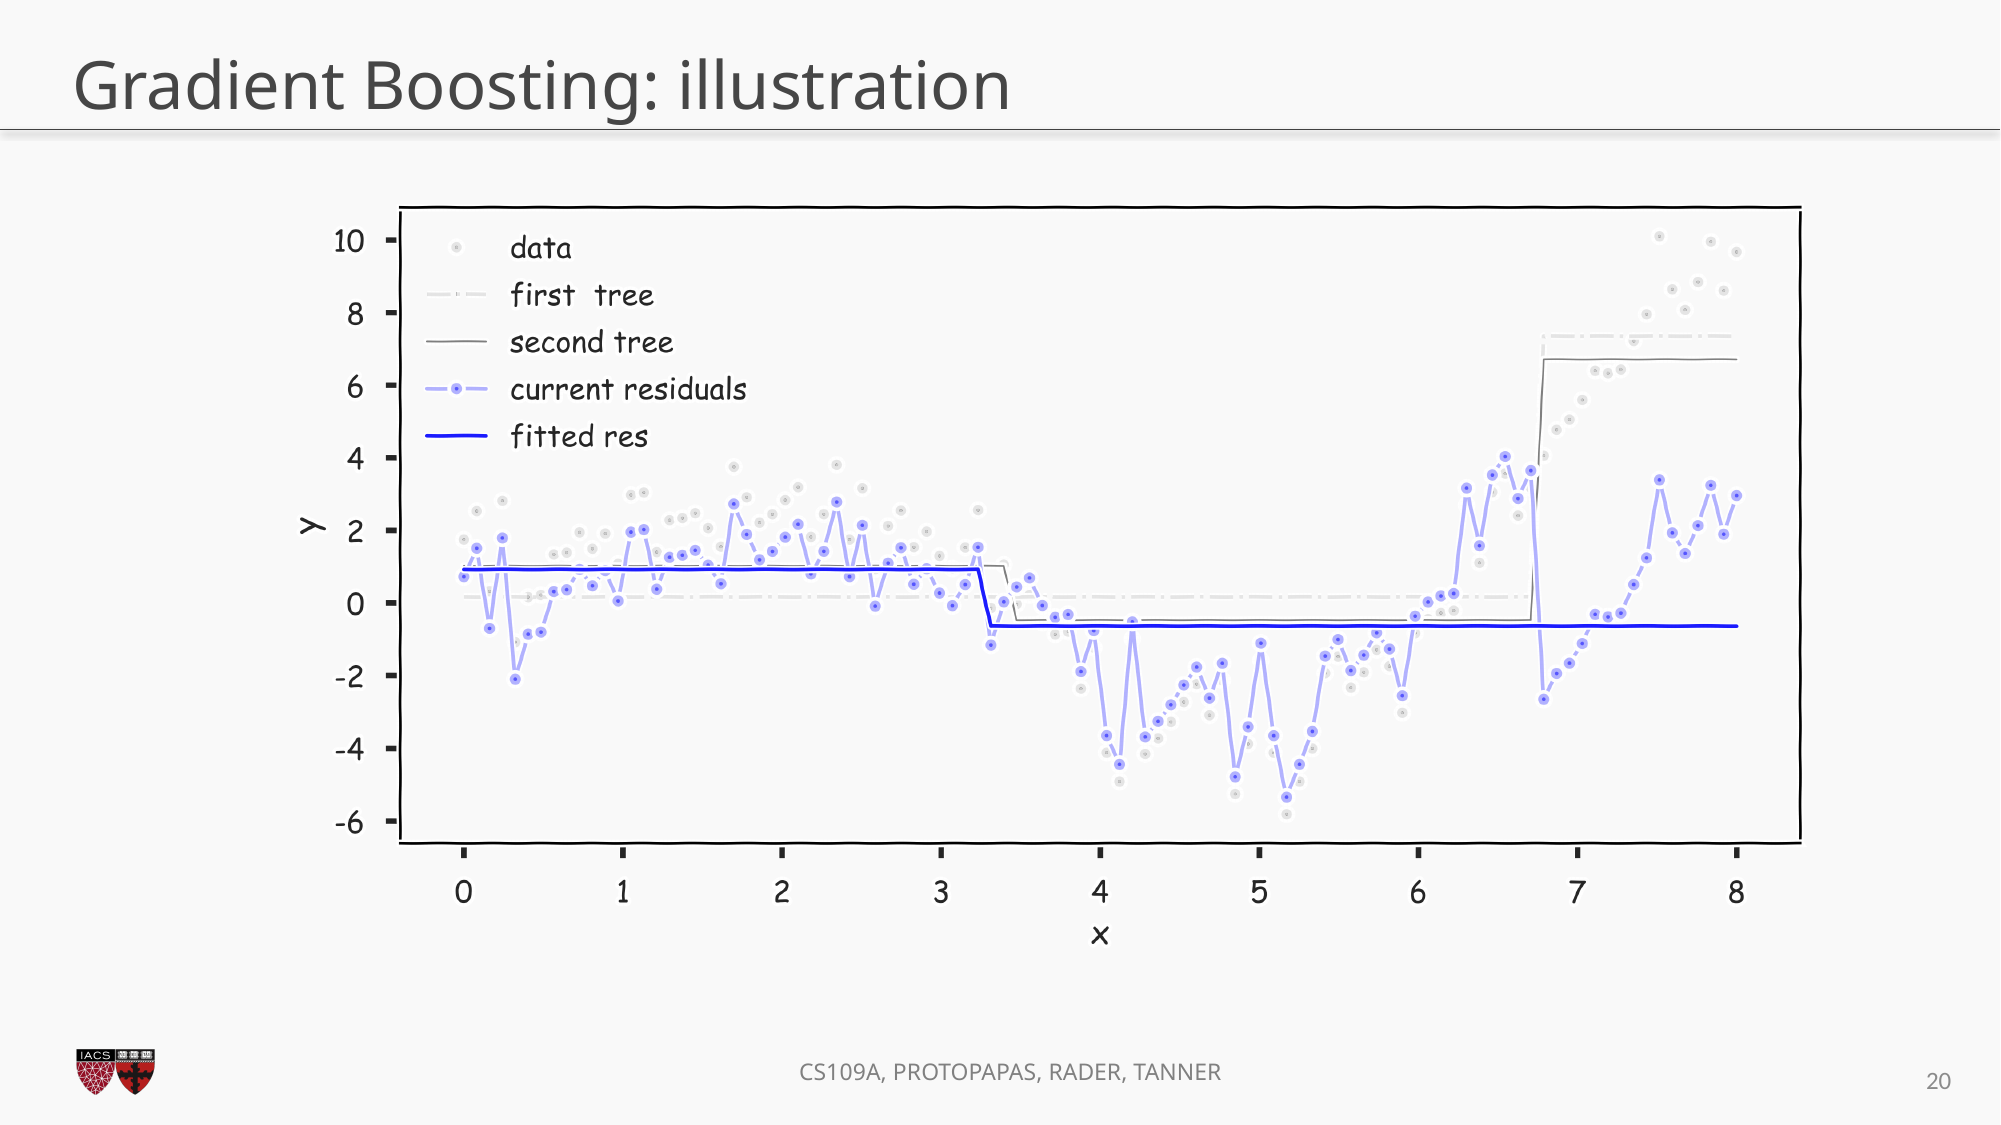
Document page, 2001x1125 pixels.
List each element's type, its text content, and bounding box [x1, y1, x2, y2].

title Gradient Boosting: illustration [57, 35, 1943, 92]
picture [75, 1049, 155, 1095]
slide_number 20 [1500, 1050, 1967, 1110]
picture [0, 95, 2000, 1030]
